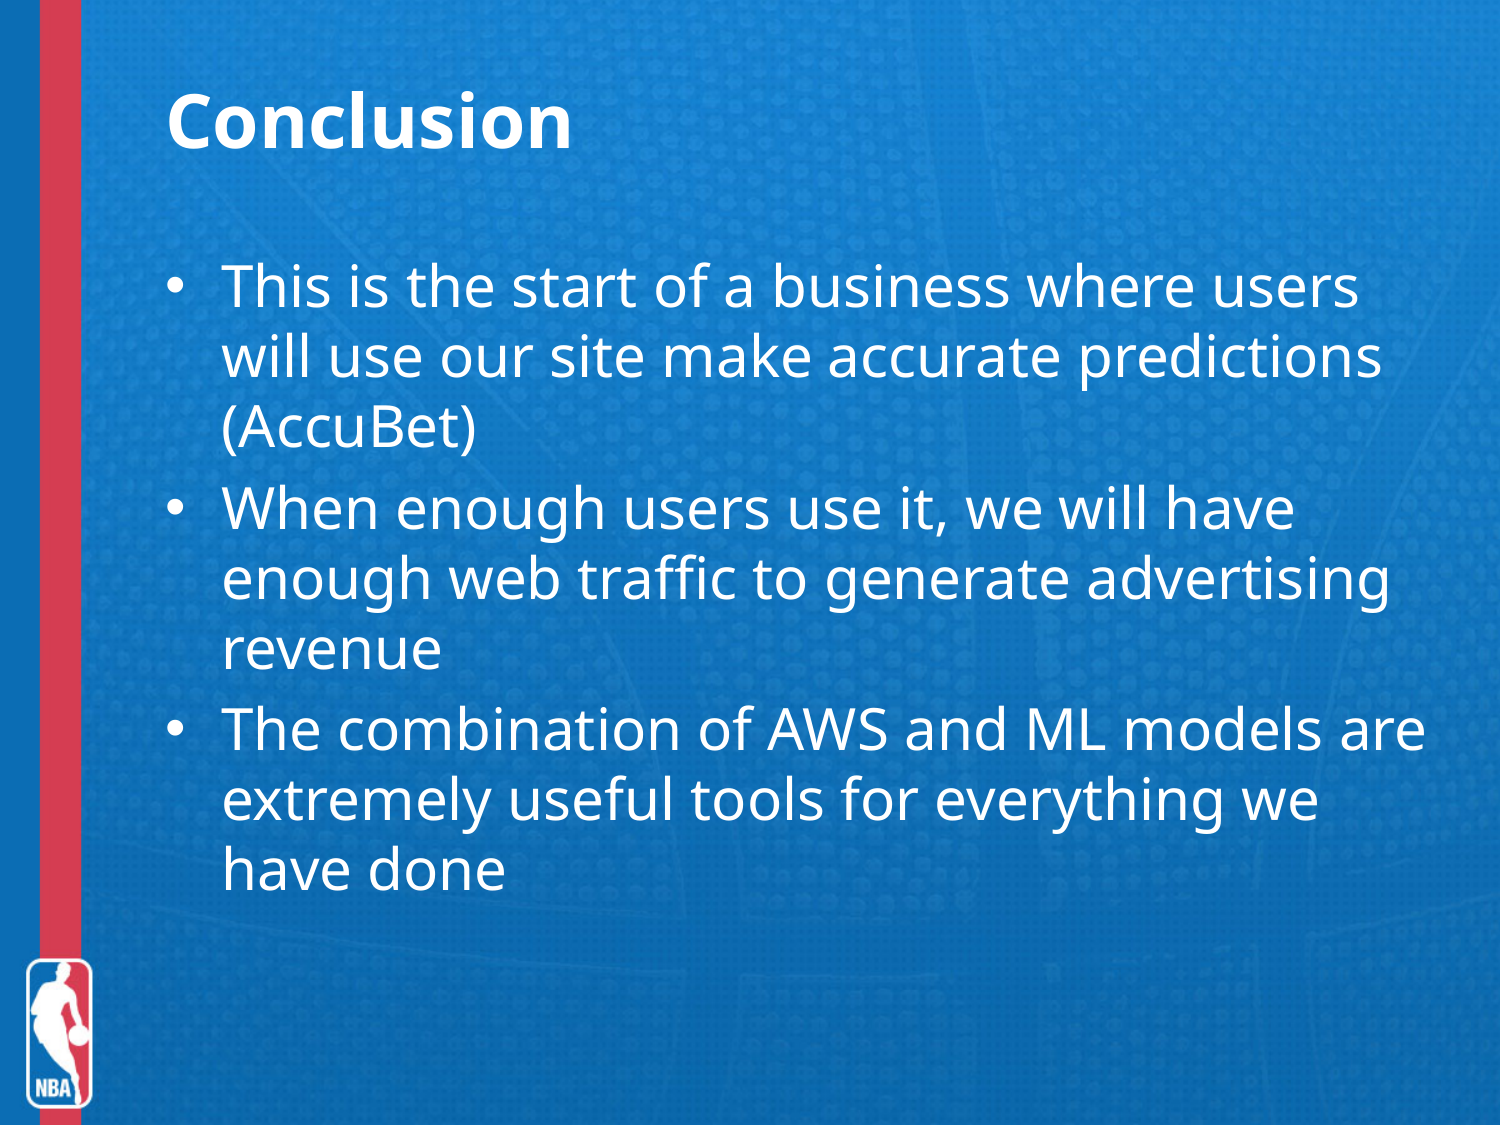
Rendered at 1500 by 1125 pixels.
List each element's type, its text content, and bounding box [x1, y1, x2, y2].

list This is the start of a business where users will use our site make accurate predictions (AccuBet) When enough users use it, we will have enough web traffic to generate advertising revenue The combination of AWS and ML models are extremely useful tools for everything we have done [150, 241, 1450, 1000]
picture [0, 0, 1500, 1125]
title Conclusion [150, 24, 1450, 213]
